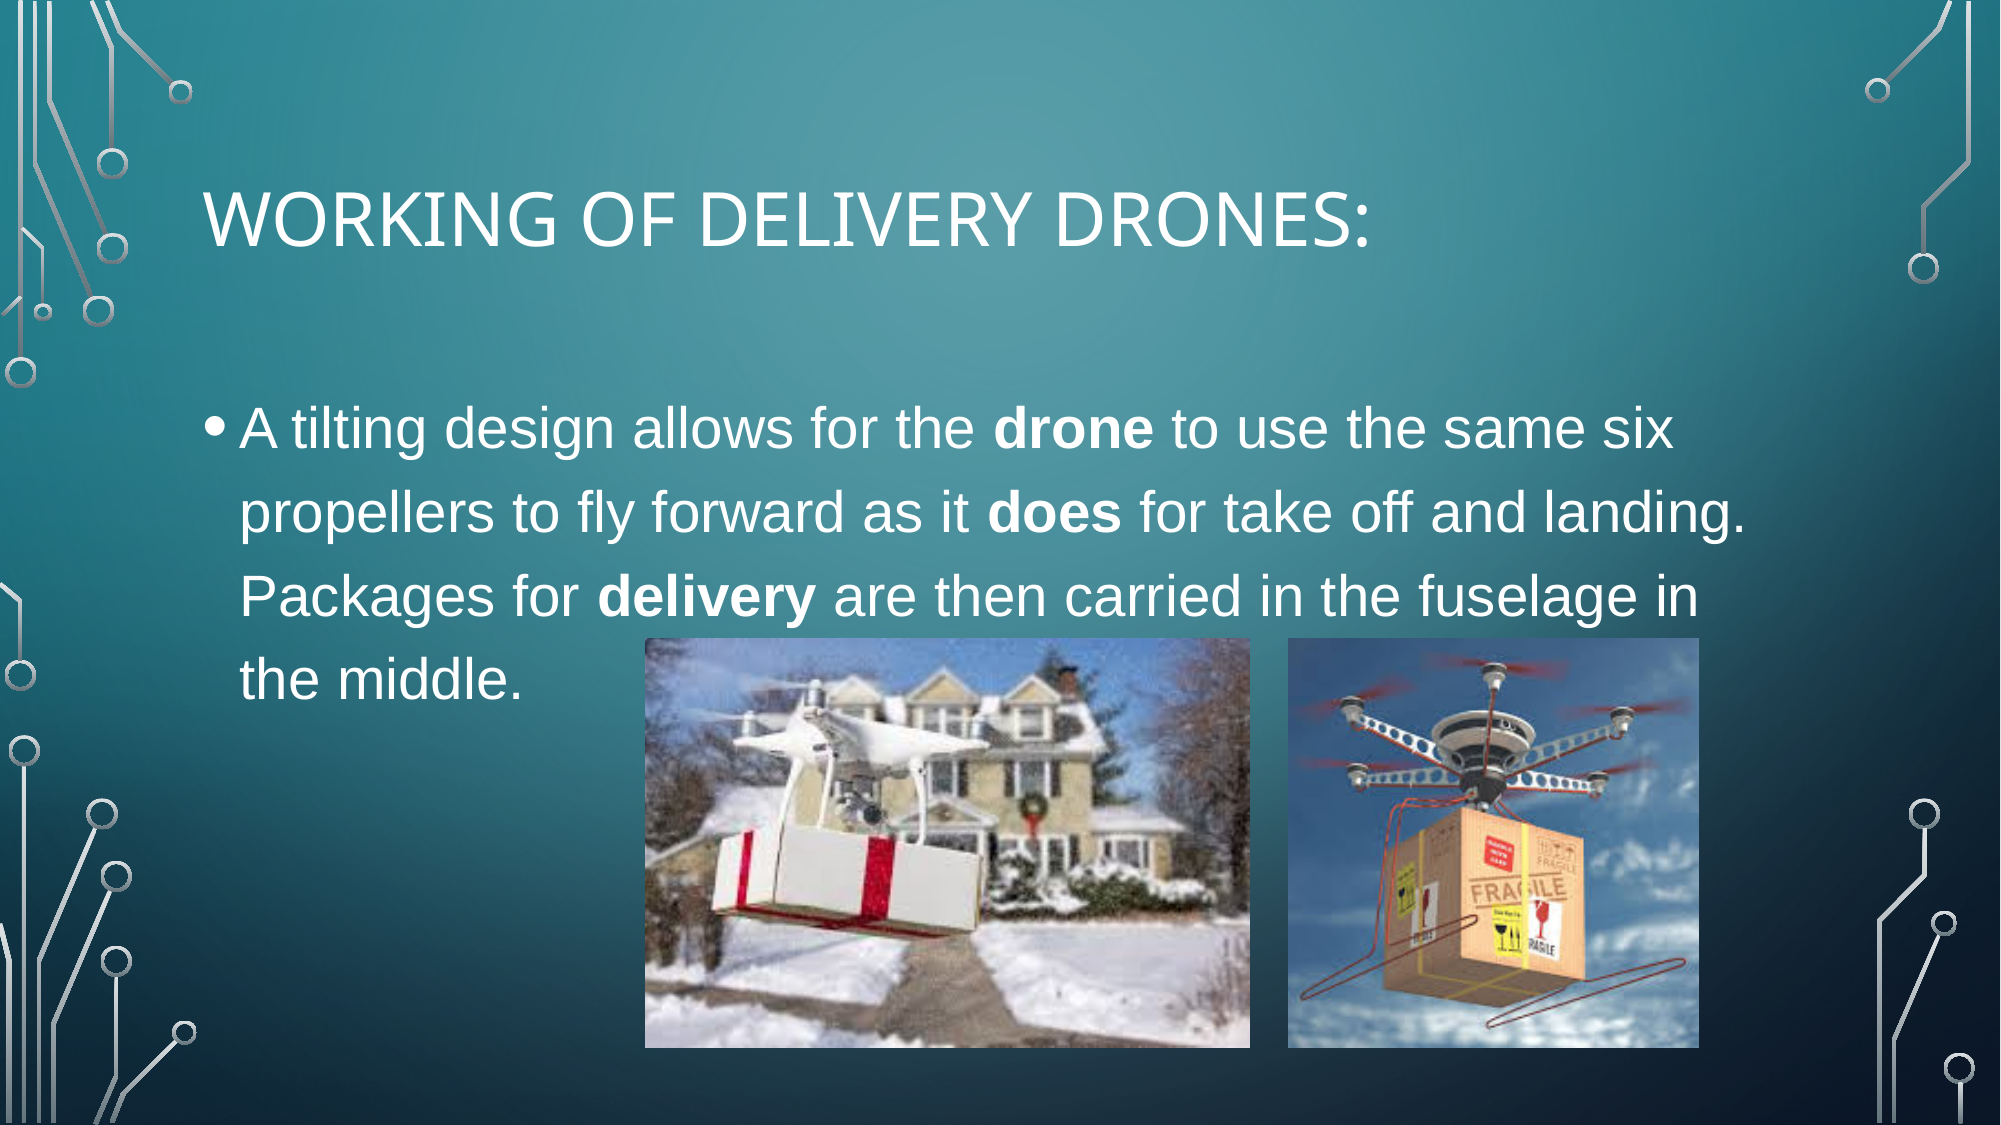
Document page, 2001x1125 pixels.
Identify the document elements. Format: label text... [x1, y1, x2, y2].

picture [644, 638, 1250, 1049]
list A tilting design allows for the drone to use the same six propellers to fly forward as it does for take off and landing. Packages for delivery are then carried in the fuselage in the middle. [187, 369, 1813, 950]
picture [1288, 638, 1699, 1049]
title Working Of delivery drones: [187, 101, 1813, 344]
